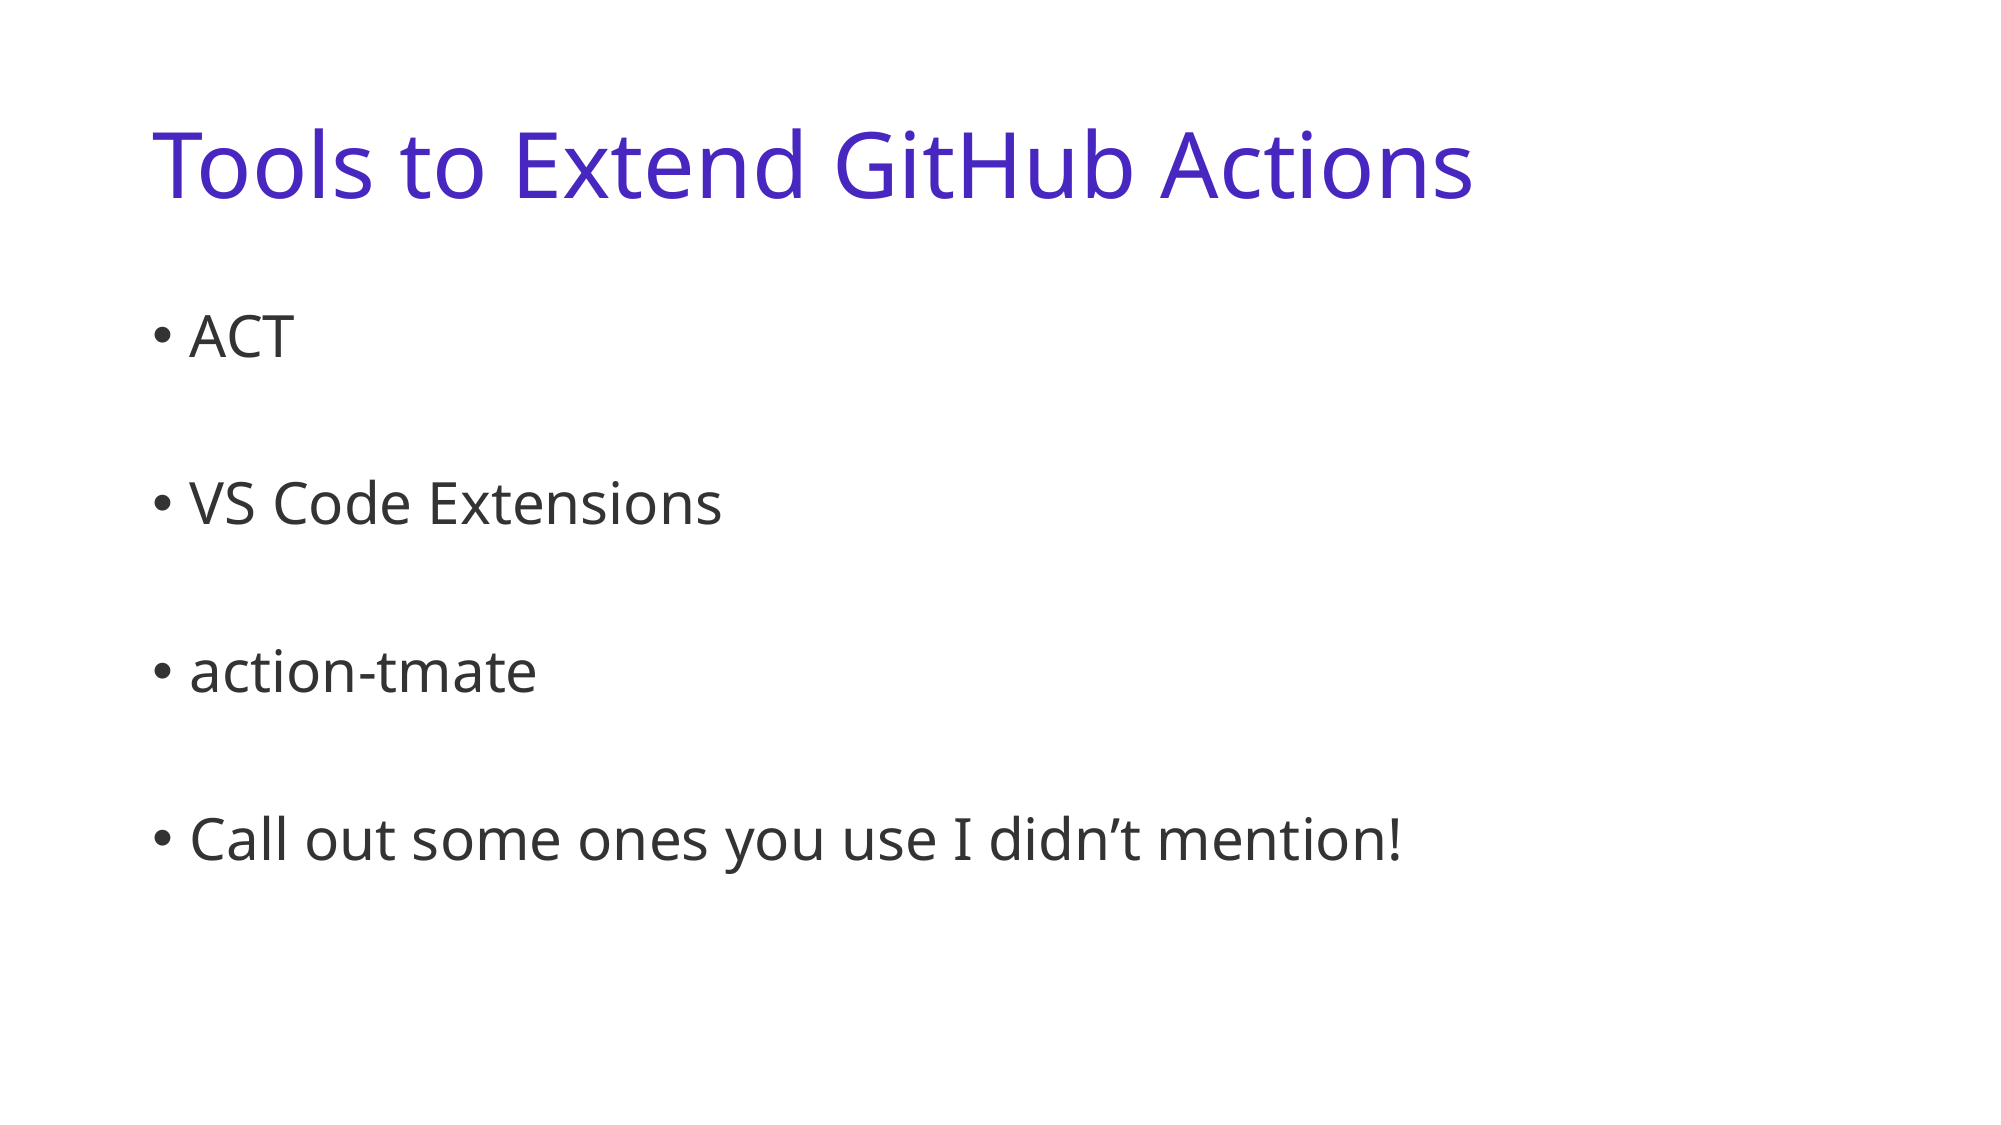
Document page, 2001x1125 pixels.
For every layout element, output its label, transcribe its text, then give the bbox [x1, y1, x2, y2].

title Tools to Extend GitHub Actions [137, 59, 1863, 278]
list ACT VS Code Extensions action-tmate Call out some ones you use I didn’t mention! [137, 299, 1863, 1014]
